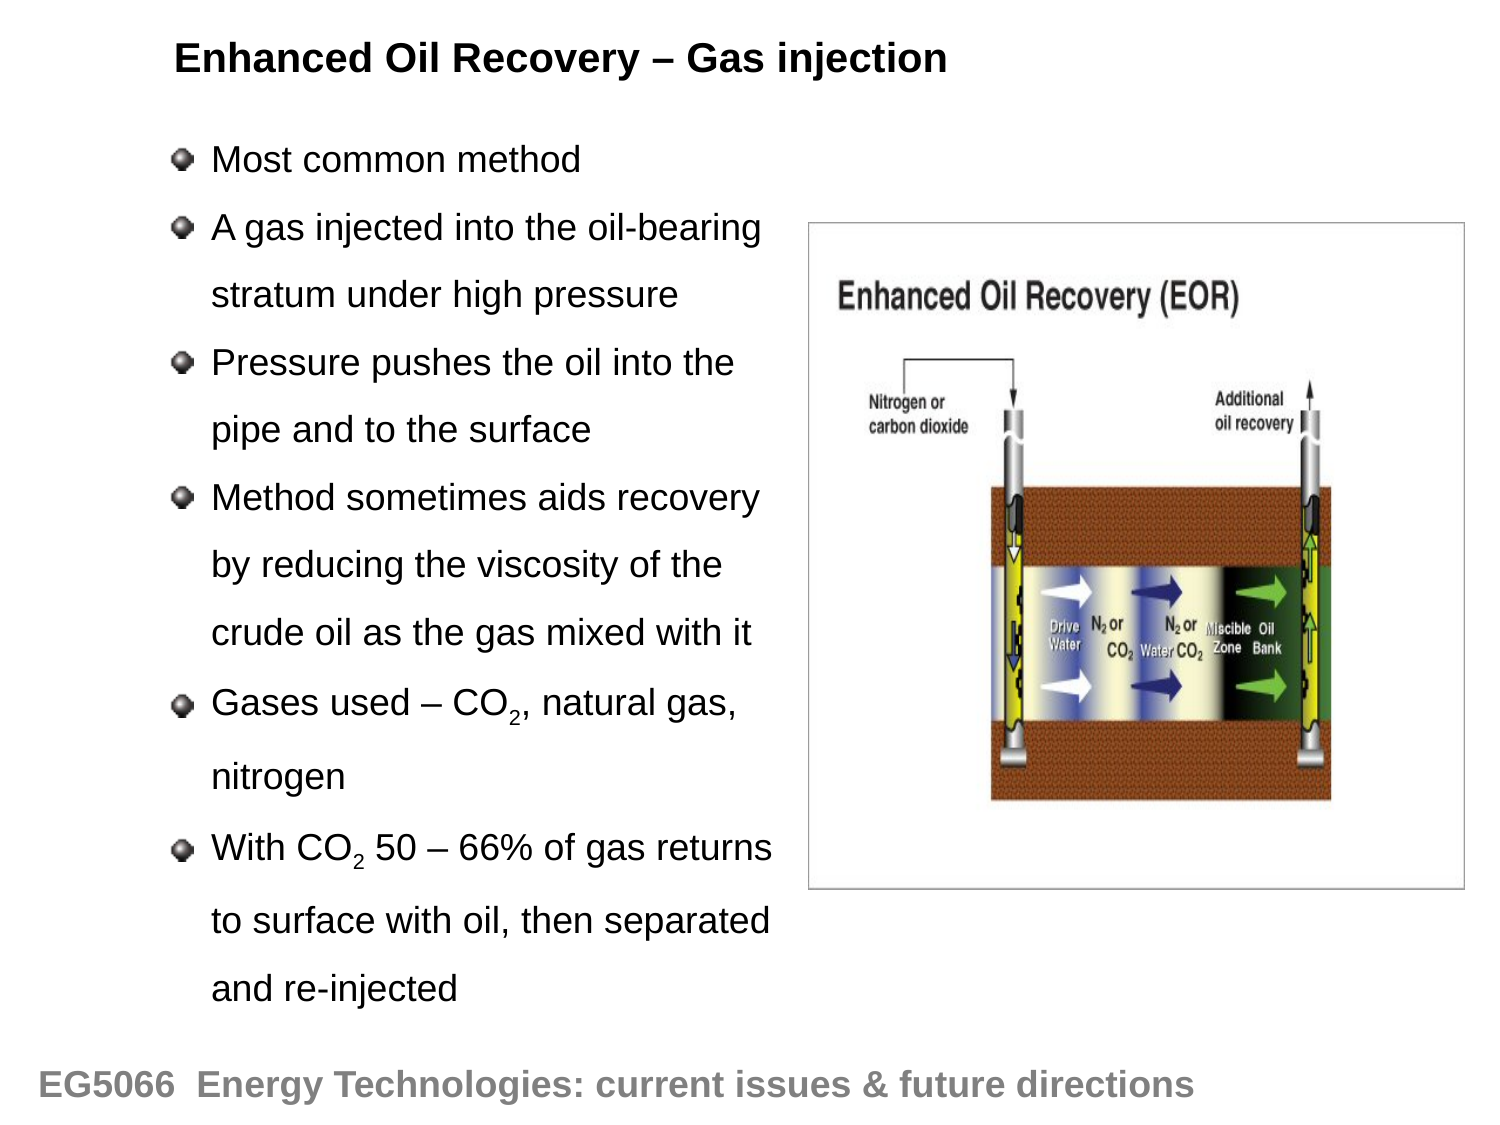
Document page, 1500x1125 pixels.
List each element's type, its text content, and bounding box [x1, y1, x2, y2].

picture [167, 482, 194, 509]
text_box Enhanced Oil Recovery – Gas injection [159, 23, 964, 89]
picture [167, 347, 194, 374]
picture [167, 690, 194, 718]
text_box EG5066 Energy Technologies: current issues & future directions [23, 1052, 1313, 1113]
picture [167, 144, 194, 171]
text_box Most common method A gas injected into the oil-bearing stratum under high pressure Pressure pushes the oil into the pipe and to the surface Method sometimes aids recovery by reducing the viscosity of the crude oil as the gas mixed with it Gases used – CO2, natural gas, nitrogen With CO2 50 – 66% of gas returns to surface with oil, then separated and re-injected [152, 105, 809, 1017]
picture [167, 212, 194, 239]
picture [808, 221, 1466, 891]
picture [167, 835, 194, 862]
